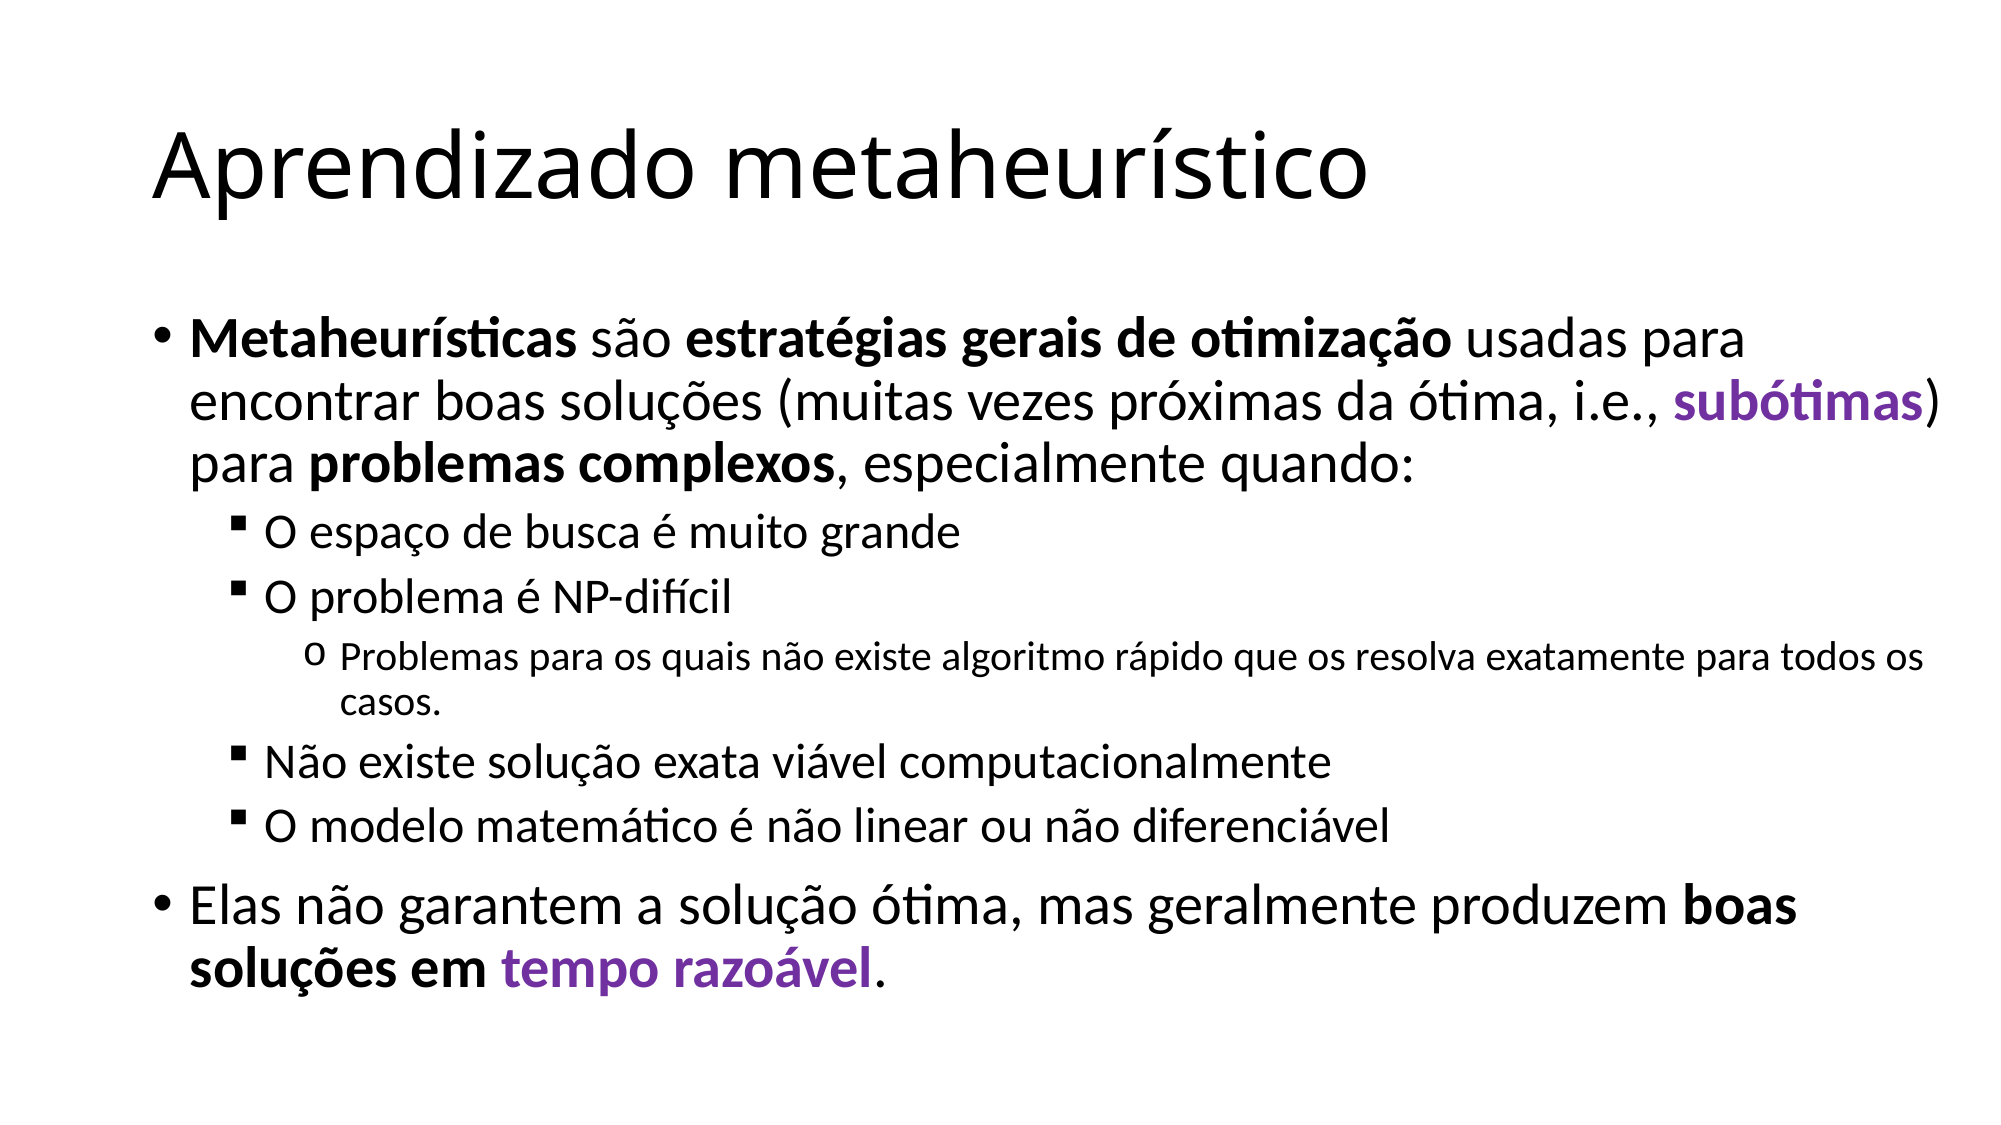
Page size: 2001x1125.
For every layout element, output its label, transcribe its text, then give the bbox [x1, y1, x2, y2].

list Metaheurísticas são estratégias gerais de otimização usadas para encontrar boas soluções (muitas vezes próximas da ótima, i.e., subótimas) para problemas complexos, especialmente quando: O espaço de busca é muito grande O problema é NP-difícil Problemas para os quais não existe algoritmo rápido que os resolva exatamente para todos os casos. Não existe solução exata viável computacionalmente O modelo matemático é não linear ou não diferenciável Elas não garantem a solução ótima, mas geralmente produzem boas soluções em tempo razoável. [137, 299, 1975, 1125]
title Aprendizado metaheurístico [137, 59, 1863, 278]
